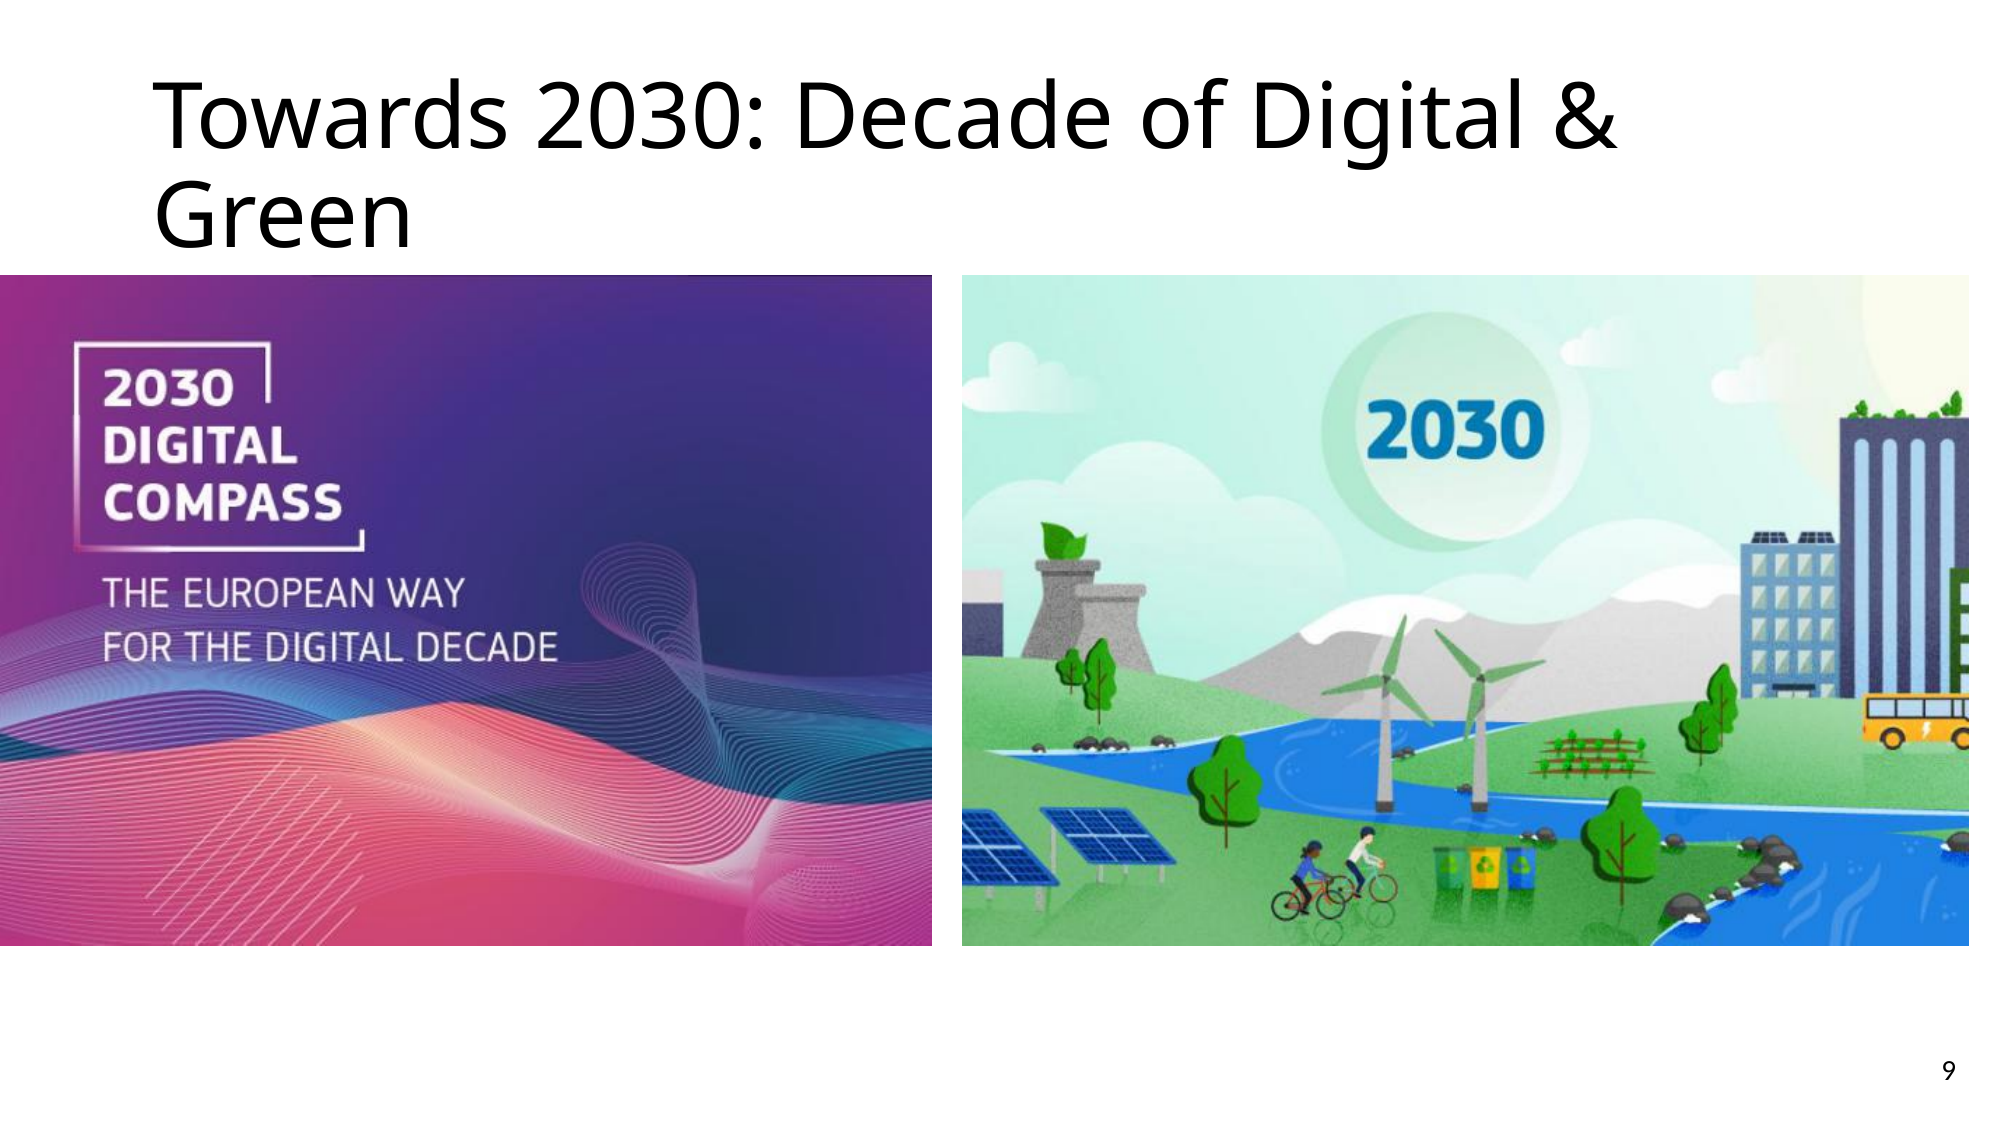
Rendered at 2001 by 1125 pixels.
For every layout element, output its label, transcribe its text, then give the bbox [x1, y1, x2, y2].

title Towards 2030: Decade of Digital & Green [137, 59, 1863, 278]
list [0, 275, 932, 946]
picture [962, 275, 1969, 946]
text_box 9 [1926, 1044, 1984, 1094]
